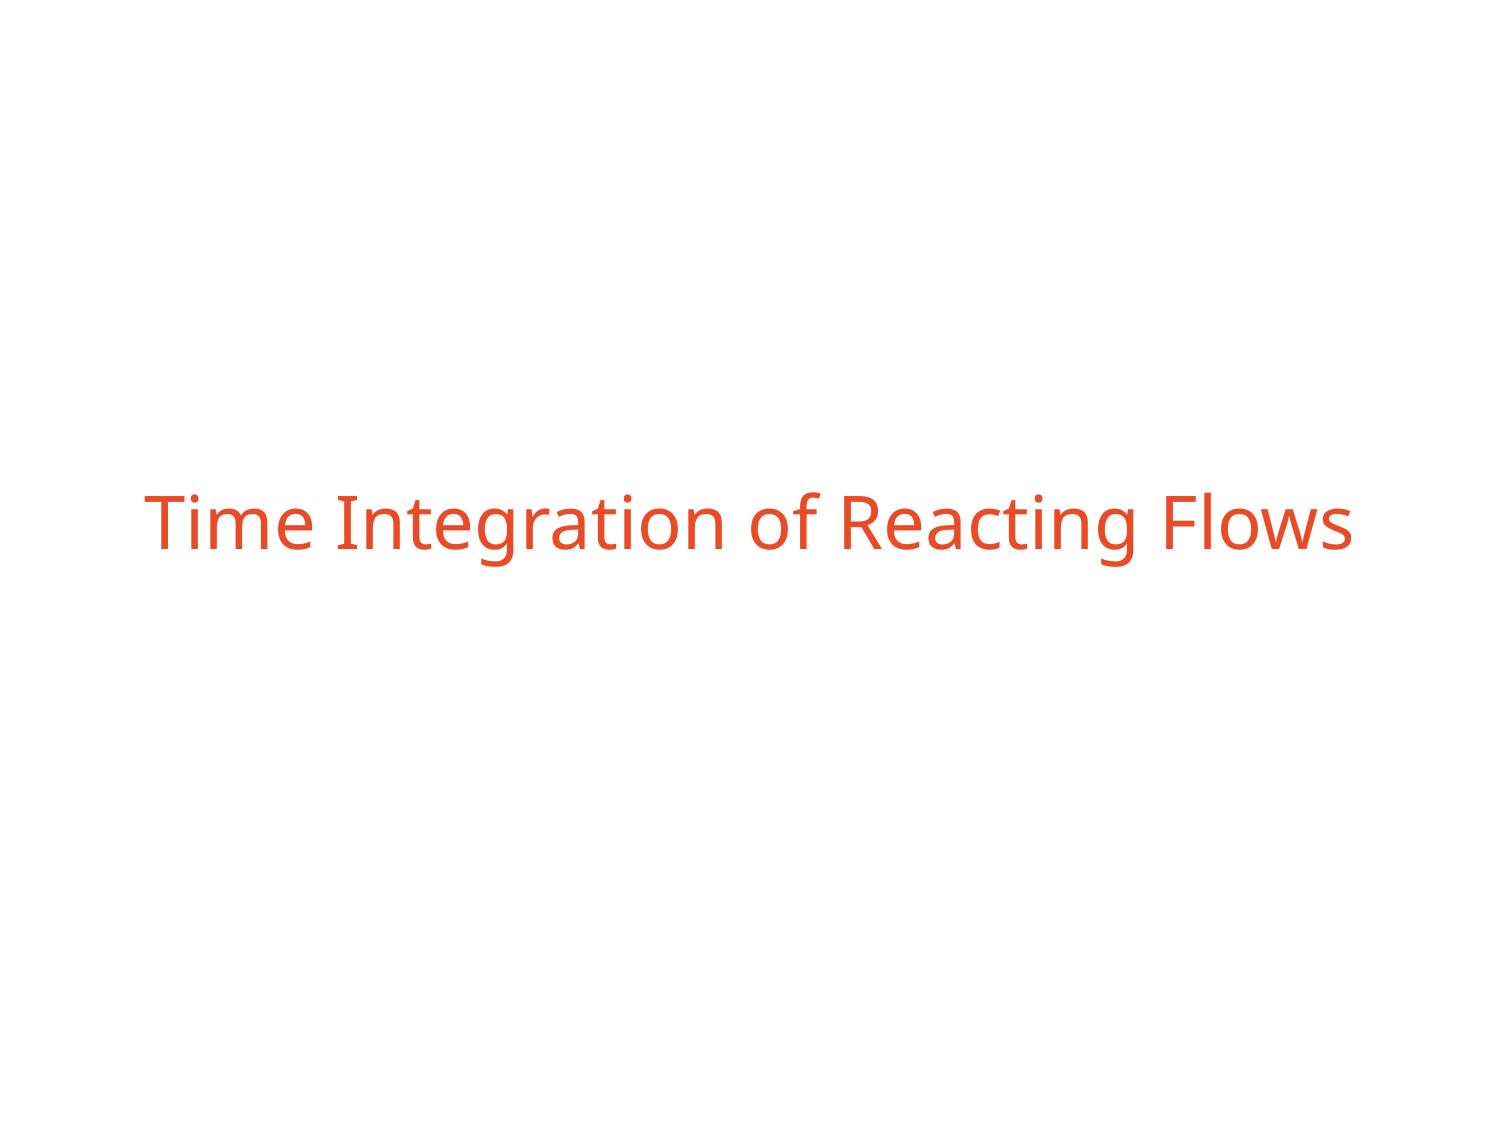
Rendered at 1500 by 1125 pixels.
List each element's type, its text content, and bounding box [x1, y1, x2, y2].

title Time Integration of Reacting Flows [44, 452, 1456, 599]
